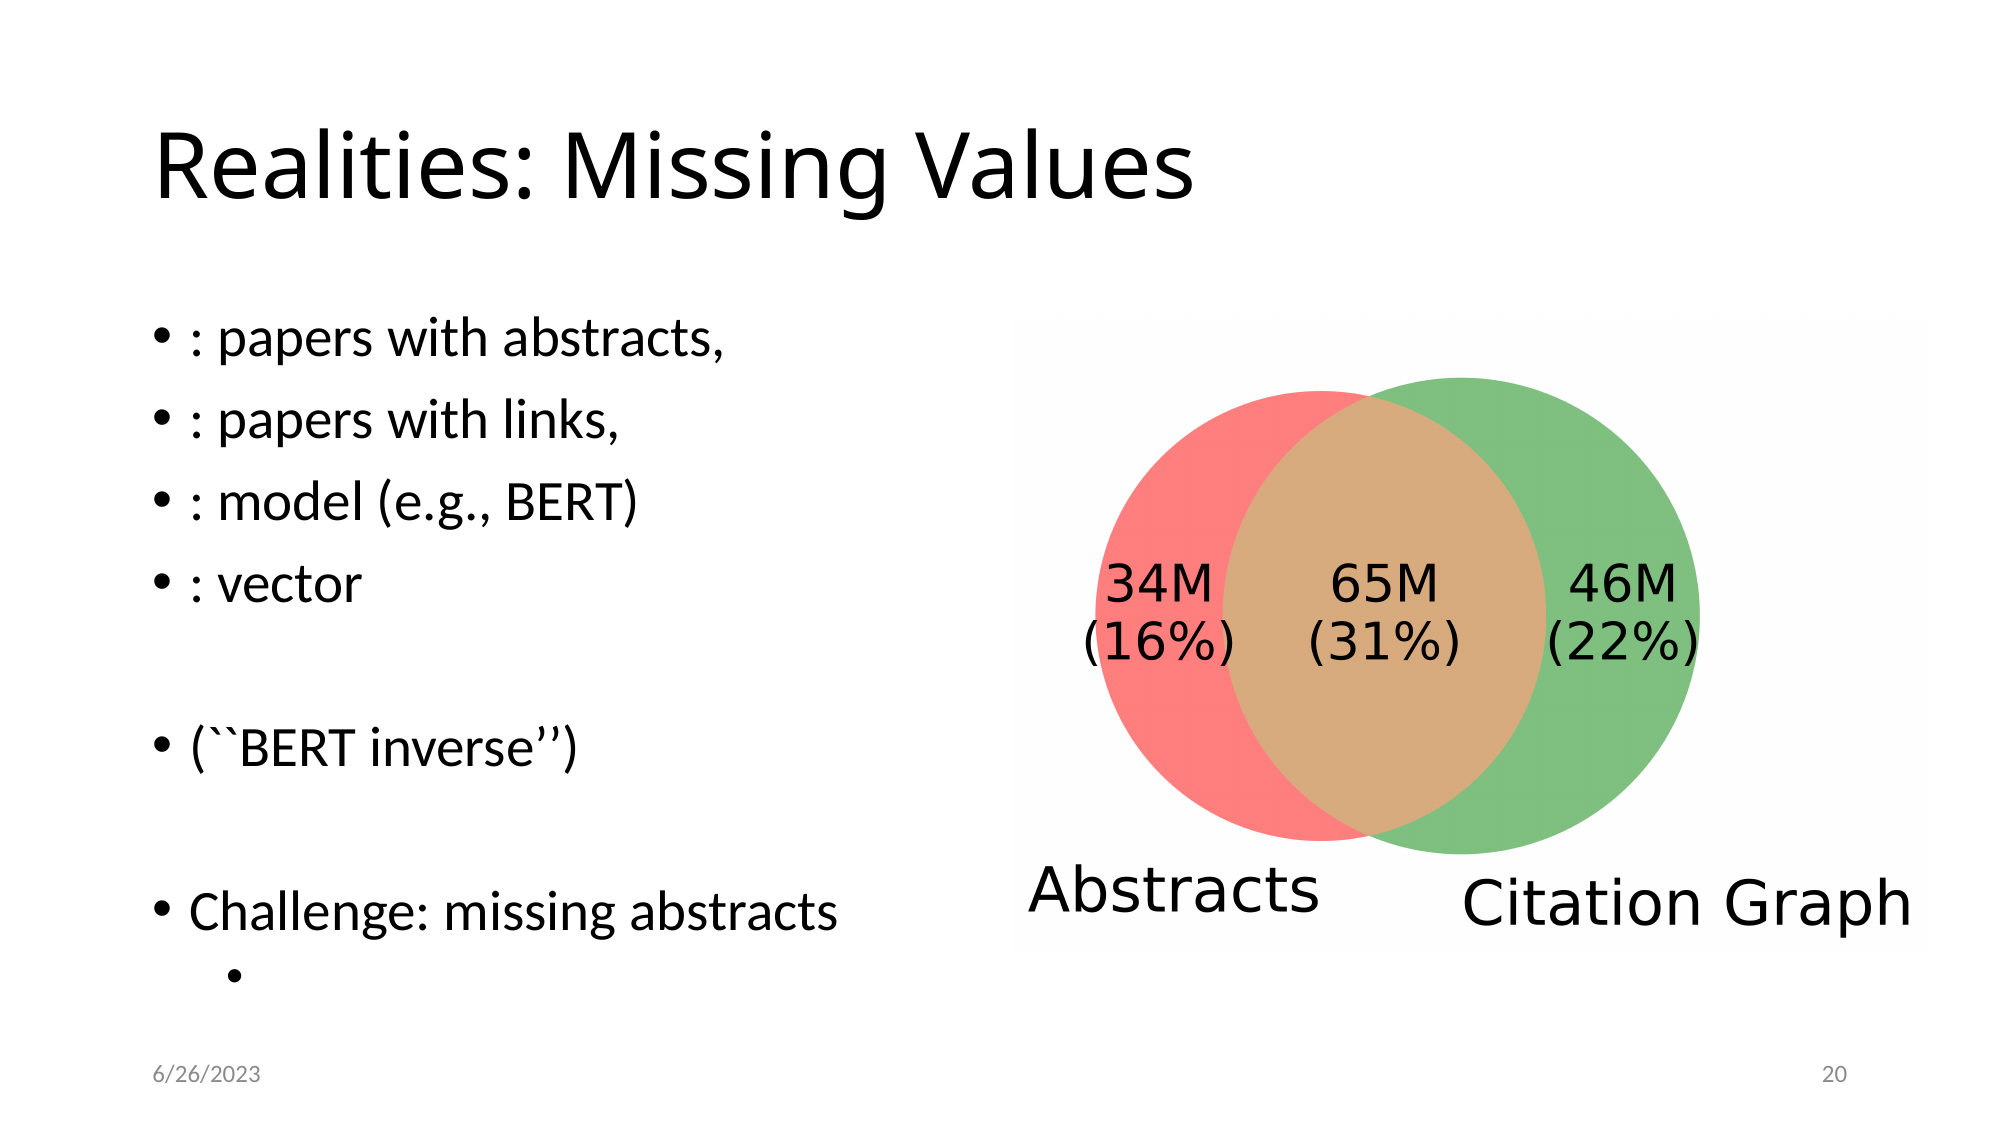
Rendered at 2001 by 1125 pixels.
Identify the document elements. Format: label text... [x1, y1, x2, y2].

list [1012, 314, 1929, 953]
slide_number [137, 1042, 588, 1103]
title Realities: Missing Values [137, 59, 1863, 278]
slide_number 20 [1412, 1042, 1863, 1103]
